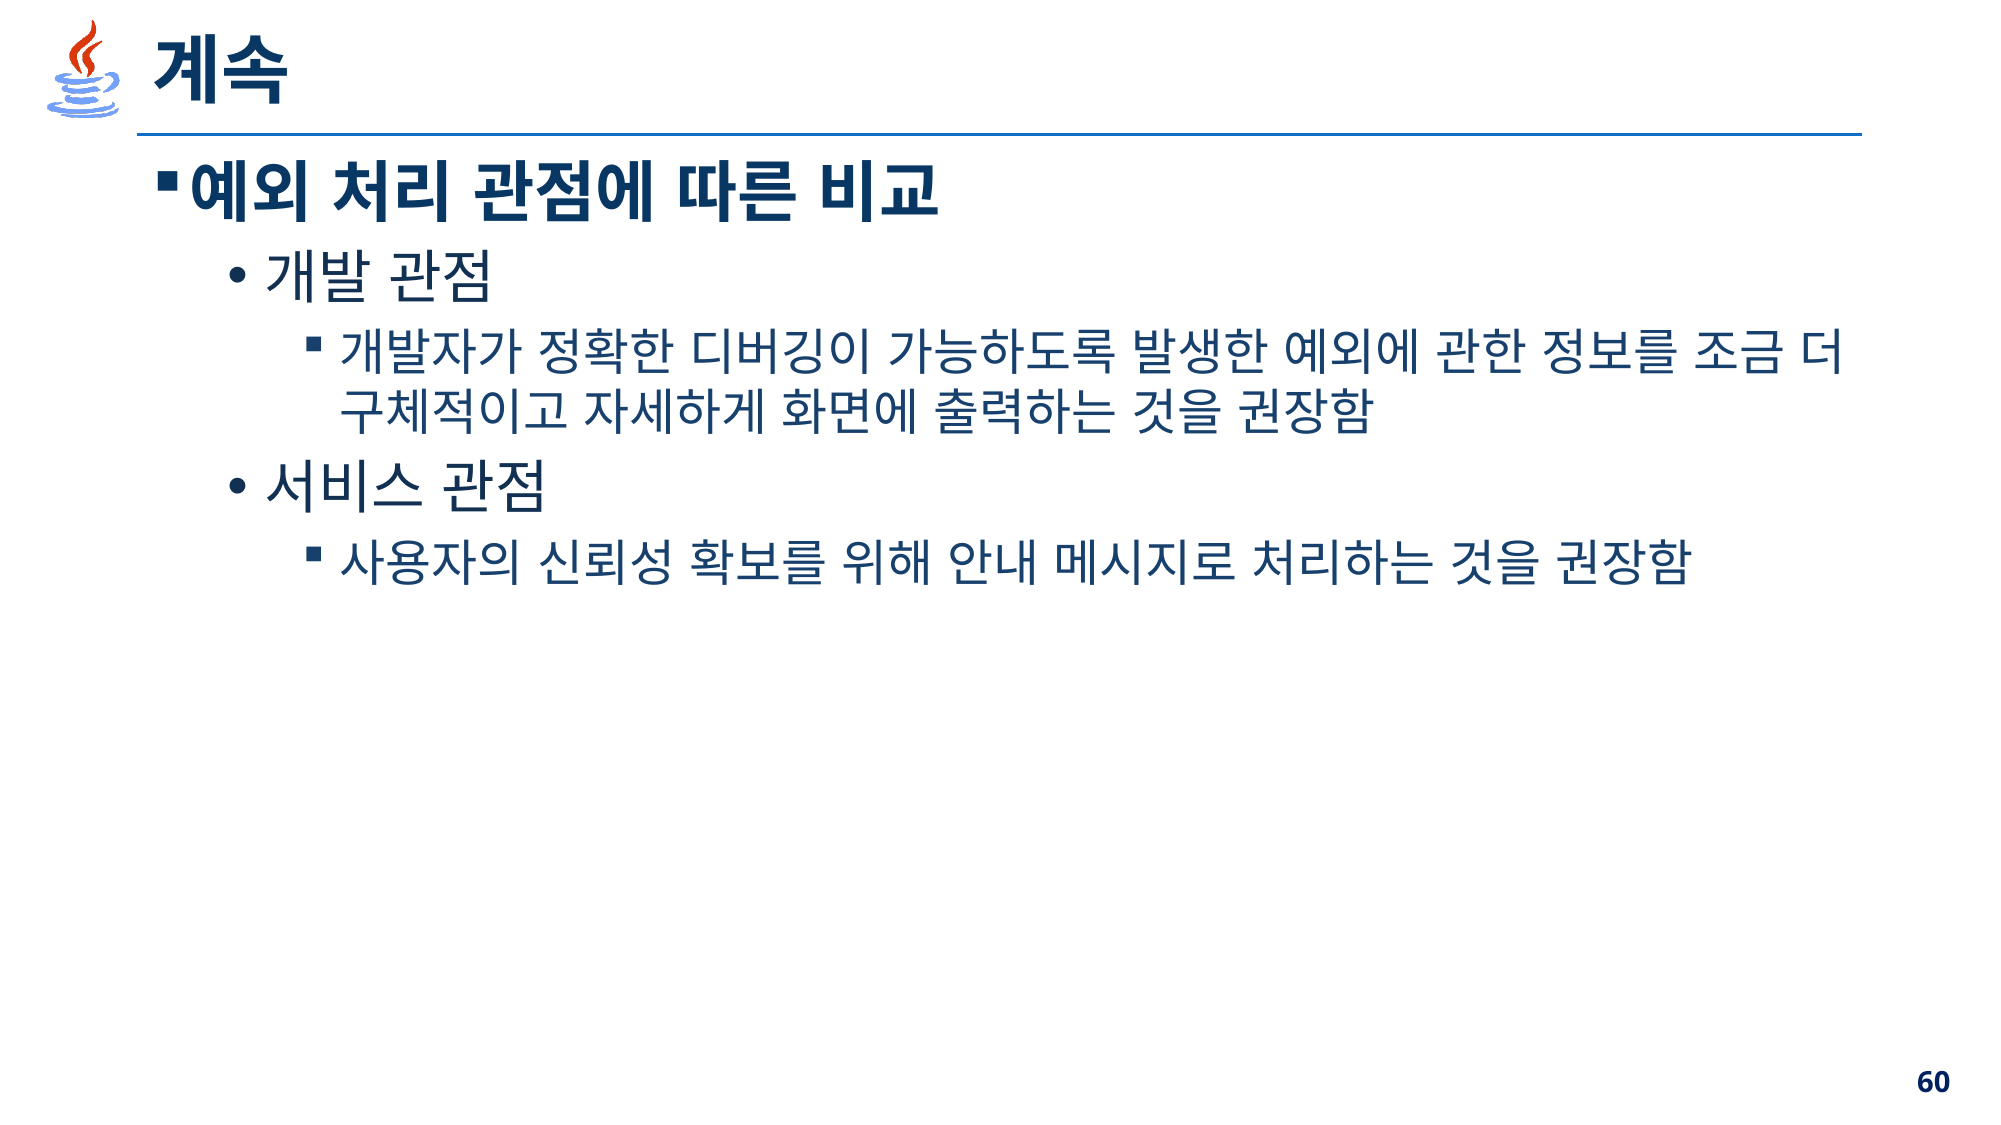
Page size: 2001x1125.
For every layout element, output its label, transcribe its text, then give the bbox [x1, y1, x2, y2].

slide_number 60 [1862, 1053, 1966, 1114]
title 계속 [137, 21, 1863, 126]
list 예외 처리 관점에 따른 비교 개발 관점 개발자가 정확한 디버깅이 가능하도록 발생한 예외에 관한 정보를 조금 더 구체적이고 자세하게 화면에 출력하는 것을 권장함 서비스 관점 사용자의 신뢰성 확보를 위해 안내 메시지로 처리하는 것을 권장함 [137, 142, 1863, 1038]
picture [34, 20, 132, 118]
